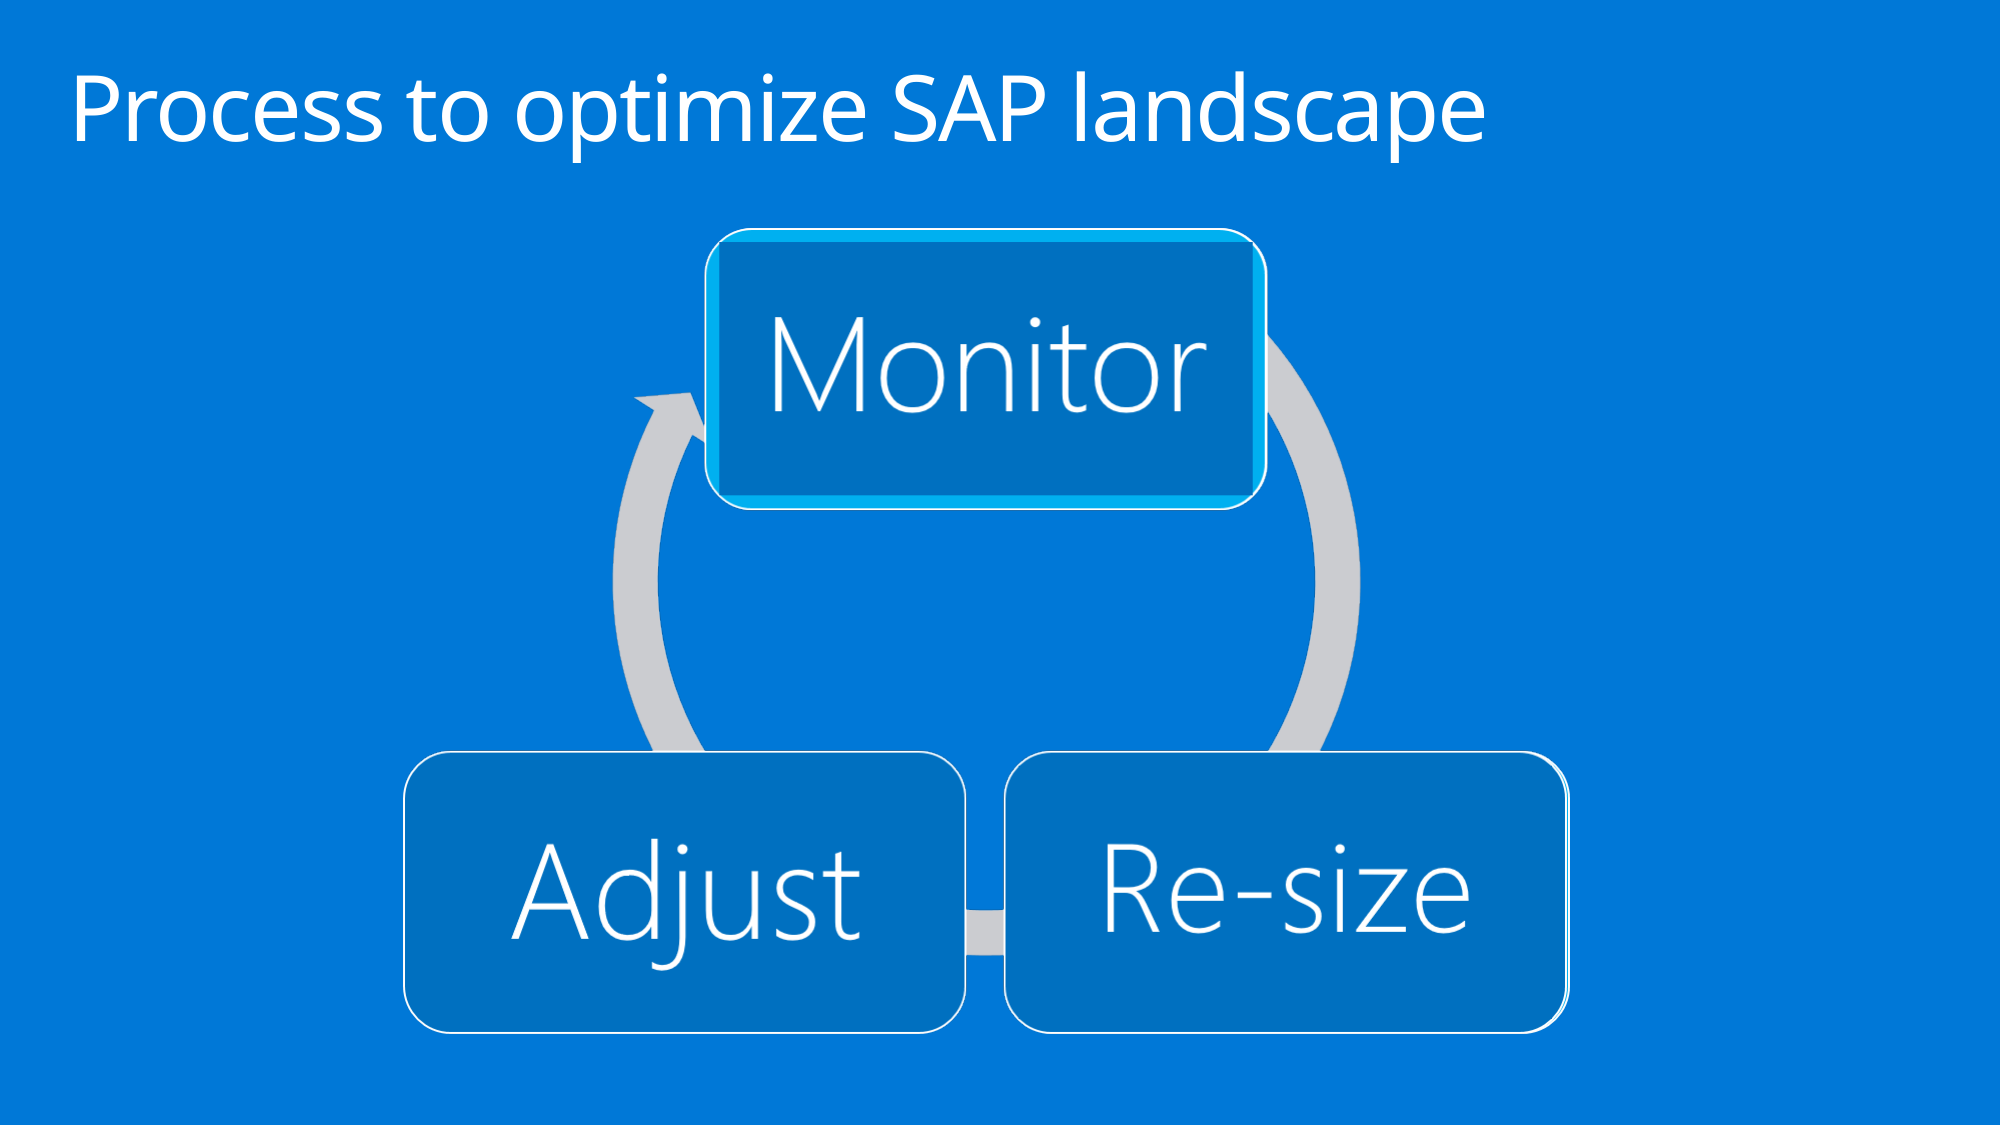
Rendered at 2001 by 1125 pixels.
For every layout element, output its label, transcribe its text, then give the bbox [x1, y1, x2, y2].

title Process to optimize SAP landscape [44, 47, 1957, 196]
picture [390, 223, 1584, 1064]
